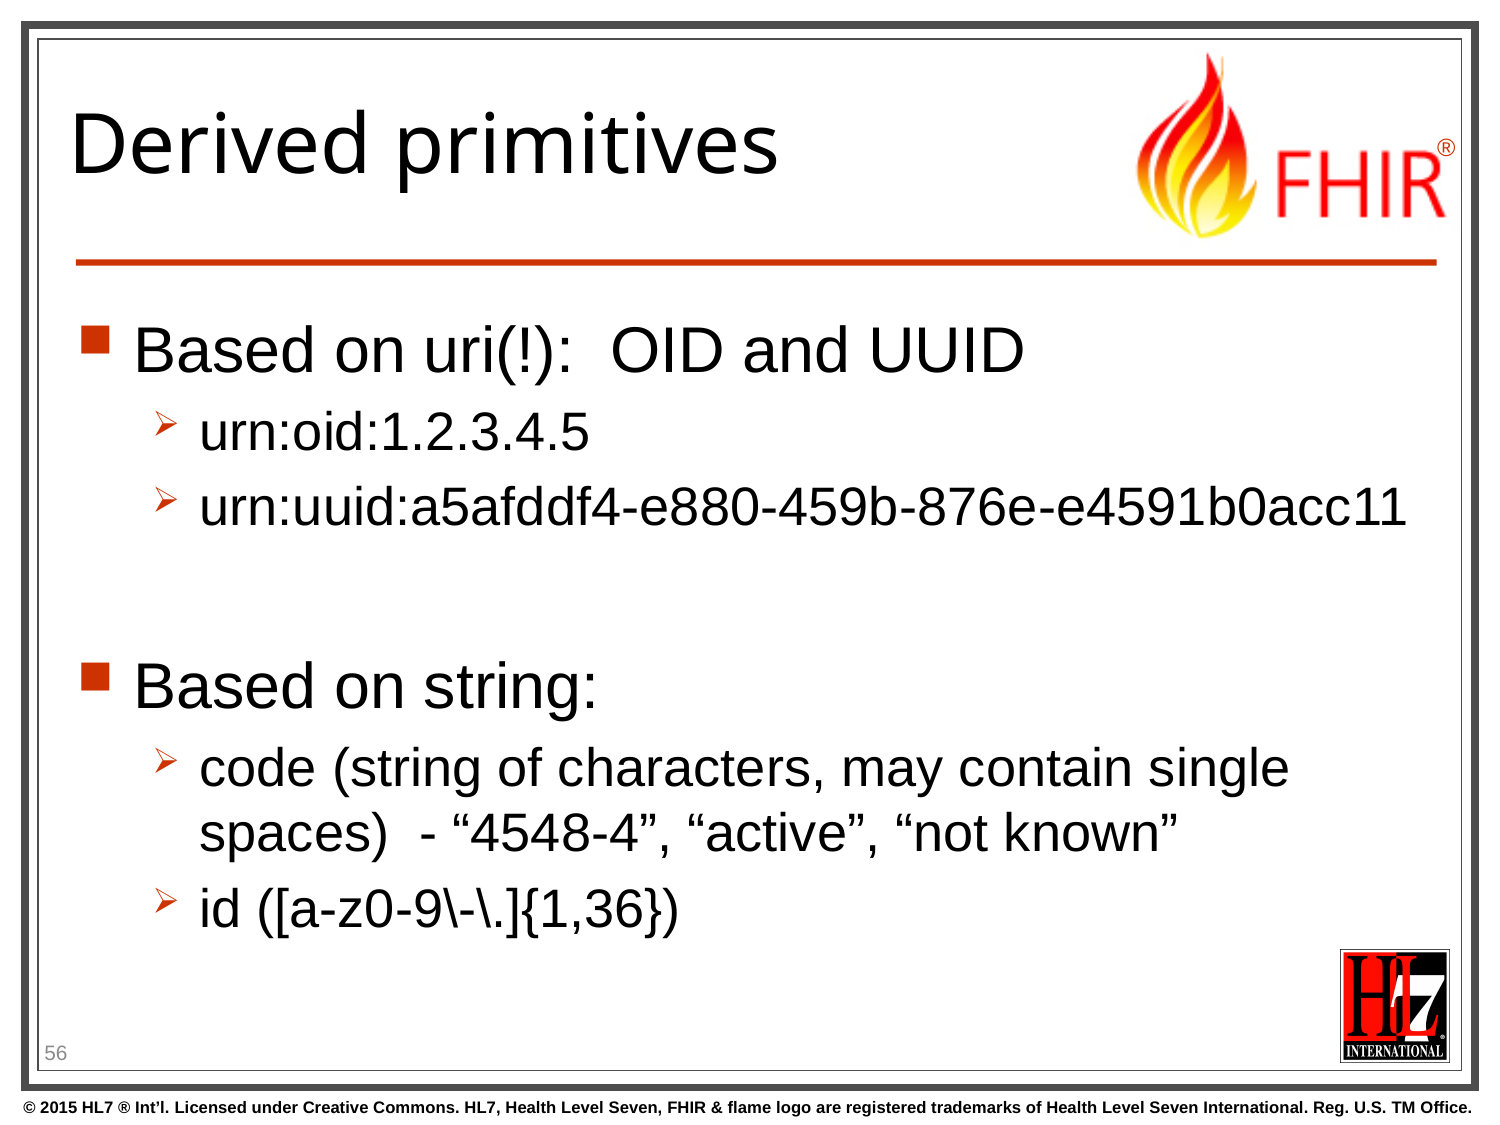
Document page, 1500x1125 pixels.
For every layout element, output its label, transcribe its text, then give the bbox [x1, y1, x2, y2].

picture [1124, 42, 1458, 249]
picture [1340, 949, 1450, 1063]
list Based on uri(!): OID and UUID urn:oid:1.2.3.4.5 urn:uuid:a5afddf4-e880-459b-876e-e4591b0acc11 Based on string: code (string of characters, may contain single spaces) - “4548-4”, “active”, “not known” id ([a-z0-9\-\.]{1,36}) [62, 299, 1438, 1059]
slide_number 56 [29, 1034, 148, 1071]
title Derived primitives [53, 54, 1128, 244]
